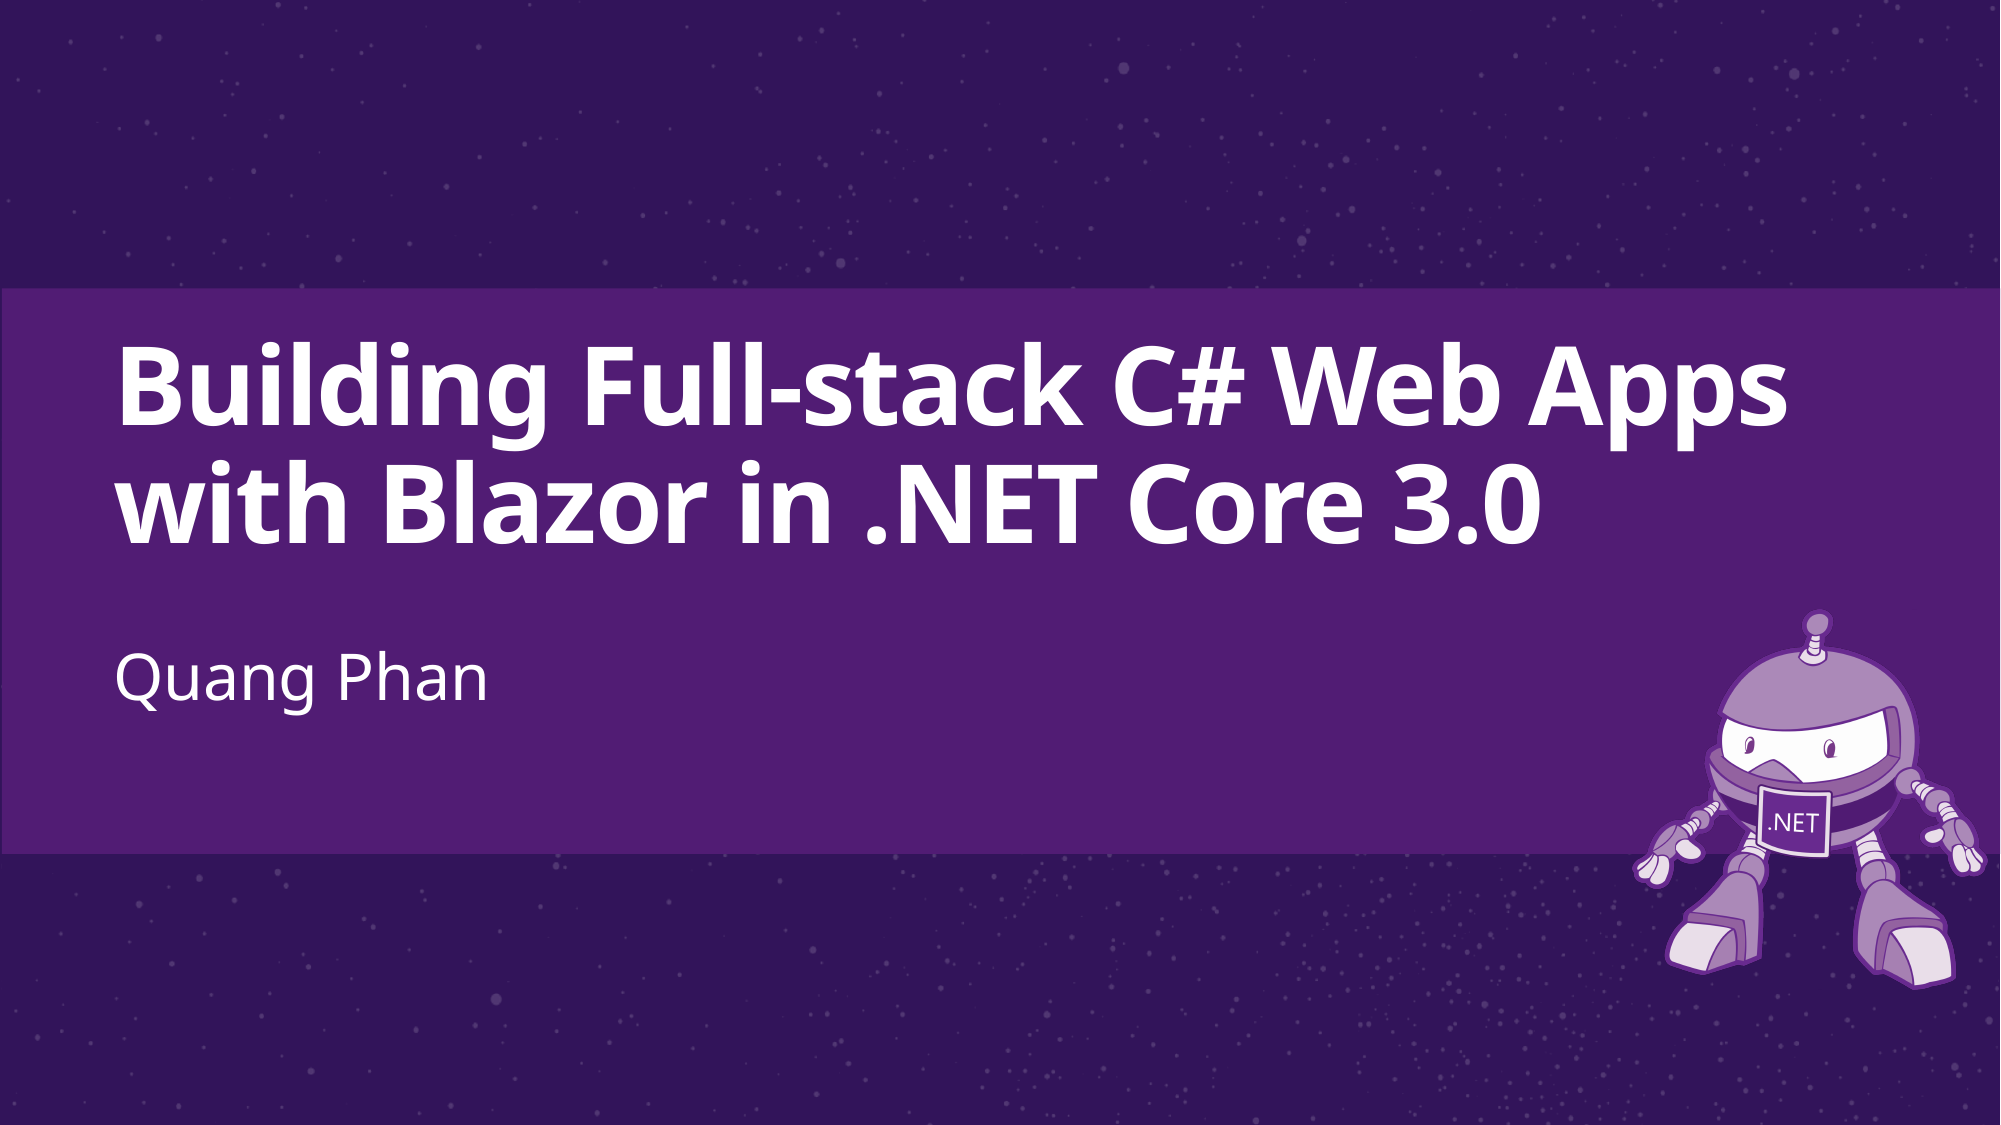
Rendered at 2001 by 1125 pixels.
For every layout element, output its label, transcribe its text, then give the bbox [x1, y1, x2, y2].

picture [0, 0, 2000, 1125]
title Building Full-stack C# Web Apps with Blazor in .NET Core 3.0 [89, 315, 1904, 610]
list Quang Phan [89, 626, 1707, 819]
